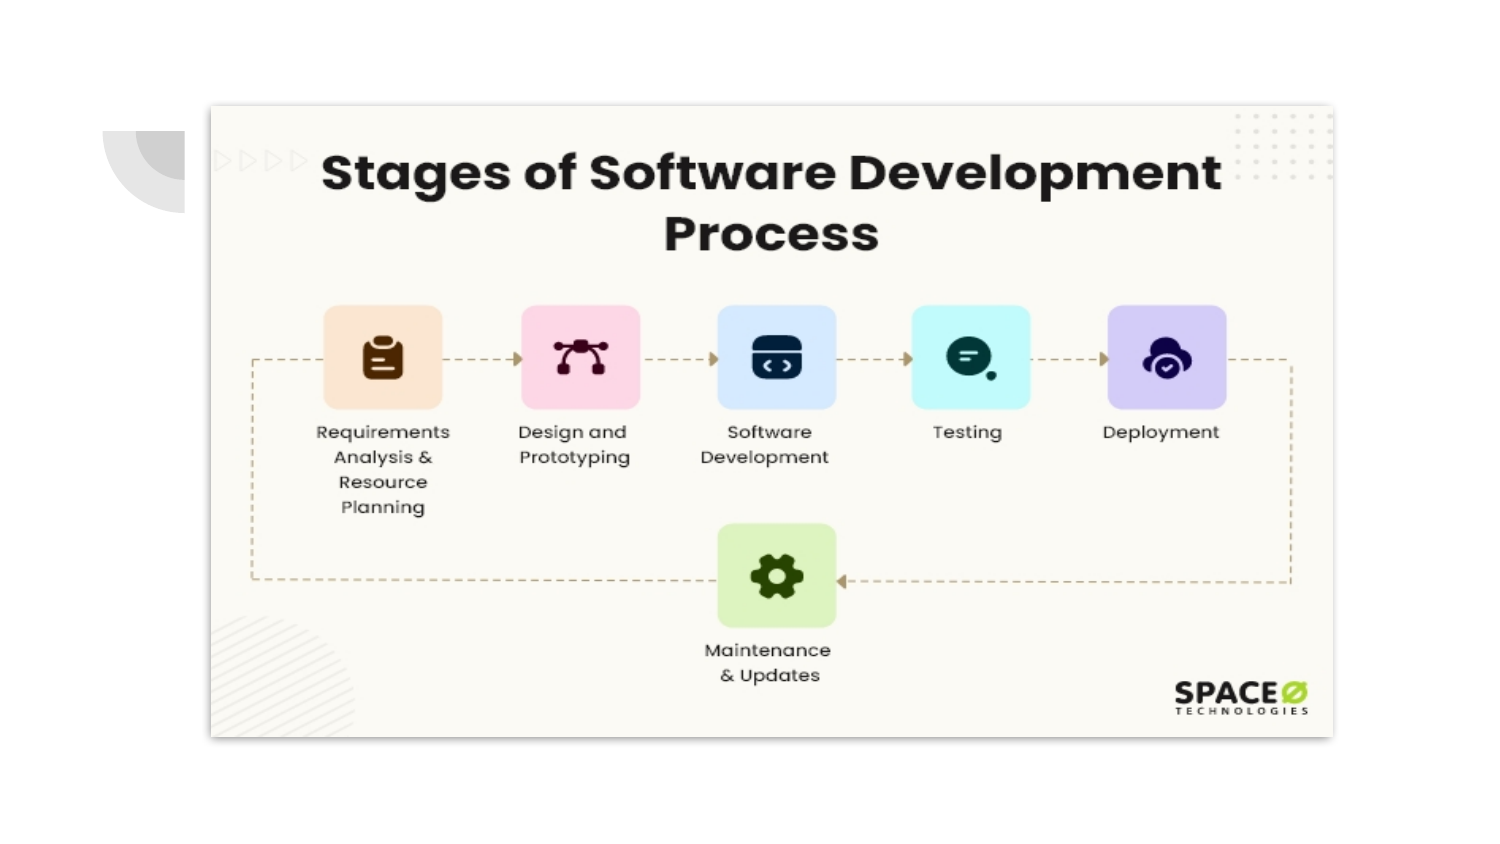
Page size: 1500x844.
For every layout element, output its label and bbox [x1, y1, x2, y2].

picture [211, 106, 1333, 738]
